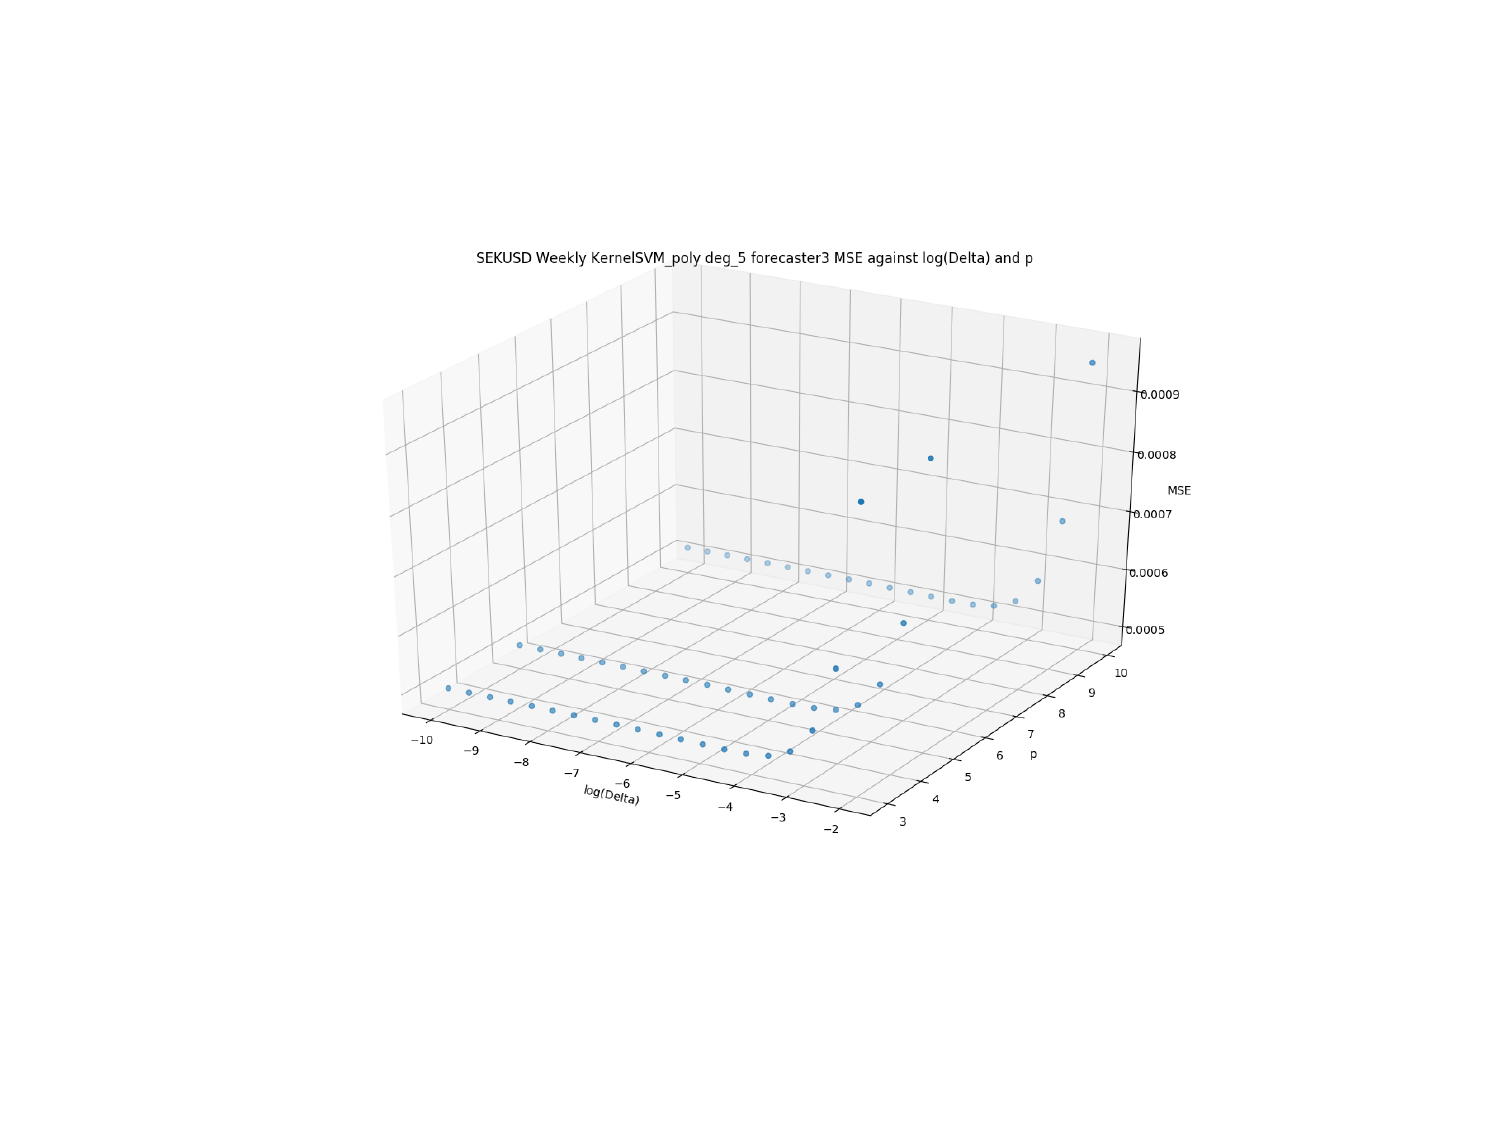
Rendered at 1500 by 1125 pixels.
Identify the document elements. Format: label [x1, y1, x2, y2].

picture [119, 119, 1358, 946]
